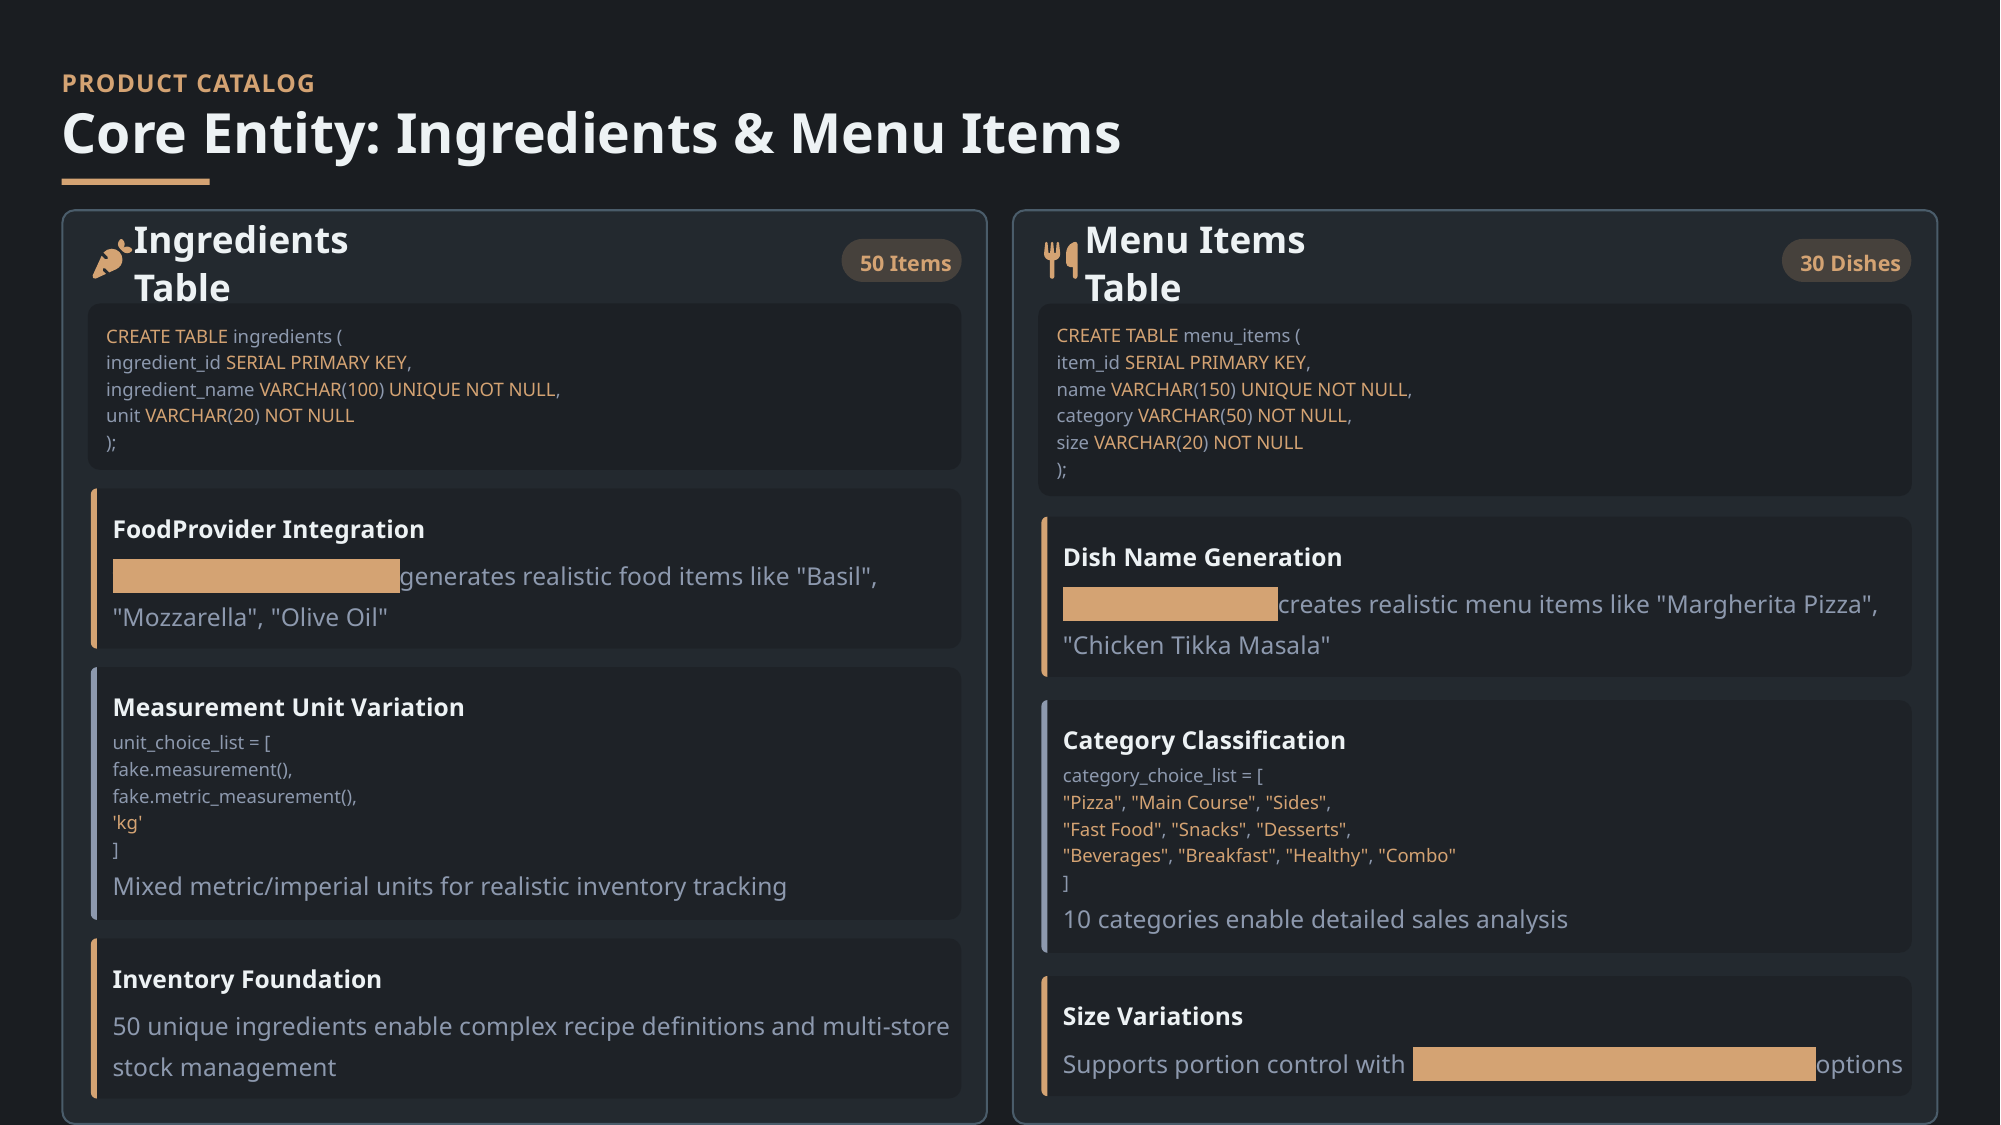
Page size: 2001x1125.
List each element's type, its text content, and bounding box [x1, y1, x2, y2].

text_box Dish Name Generation [1062, 535, 1906, 573]
text_box FoodProvider Integration [112, 506, 956, 544]
text_box 50 unique ingredients enable complex recipe definitions and multi-store stock management [112, 999, 956, 1081]
text_box [87, 303, 962, 470]
text_box Category Classification [1062, 718, 1906, 756]
text_box [1048, 976, 1912, 1097]
text_box 50 Items [841, 238, 973, 282]
text_box fake.unique.ingredient() generates realistic food items like "Basil", "Mozzarella", "Olive Oil" [112, 550, 956, 631]
text_box Menu Items Table [1084, 235, 1407, 286]
text_box [62, 210, 987, 1124]
text_box [90, 938, 97, 1099]
text_box [1041, 700, 1048, 953]
text_box [90, 488, 97, 649]
text_box CREATE TABLE ingredients ( ingredient_id SERIAL PRIMARY KEY, ingredient_name VARCHAR(100) UNIQUE NOT NULL, unit VARCHAR(20) NOT NULL ); [106, 321, 953, 452]
text_box category_choice_list = [ "Pizza", "Main Course", "Sides", "Fast Food", "Snacks", "Desserts", "Beverages", "Breakfast", "Healthy", "Combo" ] [1062, 761, 1903, 892]
text_box [1041, 976, 1048, 1097]
text_box [1038, 303, 1912, 497]
text_box Size Variations [1062, 994, 1906, 1032]
text_box [97, 488, 962, 649]
text_box Mixed metric/imperial units for realistic inventory tracking [112, 864, 956, 902]
text_box PRODUCT CATALOG [61, 61, 1951, 99]
text_box Ingredients Table [134, 235, 449, 286]
text_box [1048, 516, 1912, 677]
text_box [1044, 241, 1061, 279]
text_box [97, 667, 962, 920]
text_box Inventory Foundation [112, 956, 956, 994]
text_box [61, 178, 210, 185]
text_box [92, 248, 123, 279]
text_box fake.unique.dish() creates realistic menu items like "Margherita Pizza", "Chicken Tikka Masala" [1062, 578, 1906, 659]
text_box unit_choice_list = [ fake.measurement(), fake.metric_measurement(), 'kg' ] [112, 728, 953, 859]
text_box [90, 667, 97, 920]
text_box [1012, 210, 1938, 1124]
text_box Supports portion control with Small, Medium, Large, 500ml, N/A options [1062, 1037, 1906, 1078]
text_box 30 Dishes [1781, 238, 1923, 282]
text_box [97, 938, 962, 1099]
text_box Measurement Unit Variation [112, 685, 956, 723]
text_box [1066, 241, 1078, 279]
text_box [1041, 516, 1048, 677]
text_box [1048, 700, 1912, 953]
text_box CREATE TABLE menu_items ( item_id SERIAL PRIMARY KEY, name VARCHAR(150) UNIQUE NOT NULL, category VARCHAR(50) NOT NULL, size VARCHAR(20) NOT NULL ); [1056, 322, 1903, 478]
text_box [117, 239, 133, 254]
text_box Core Entity: Ingredients & Menu Items [61, 104, 1967, 167]
text_box 10 categories enable detailed sales analysis [1062, 897, 1906, 935]
